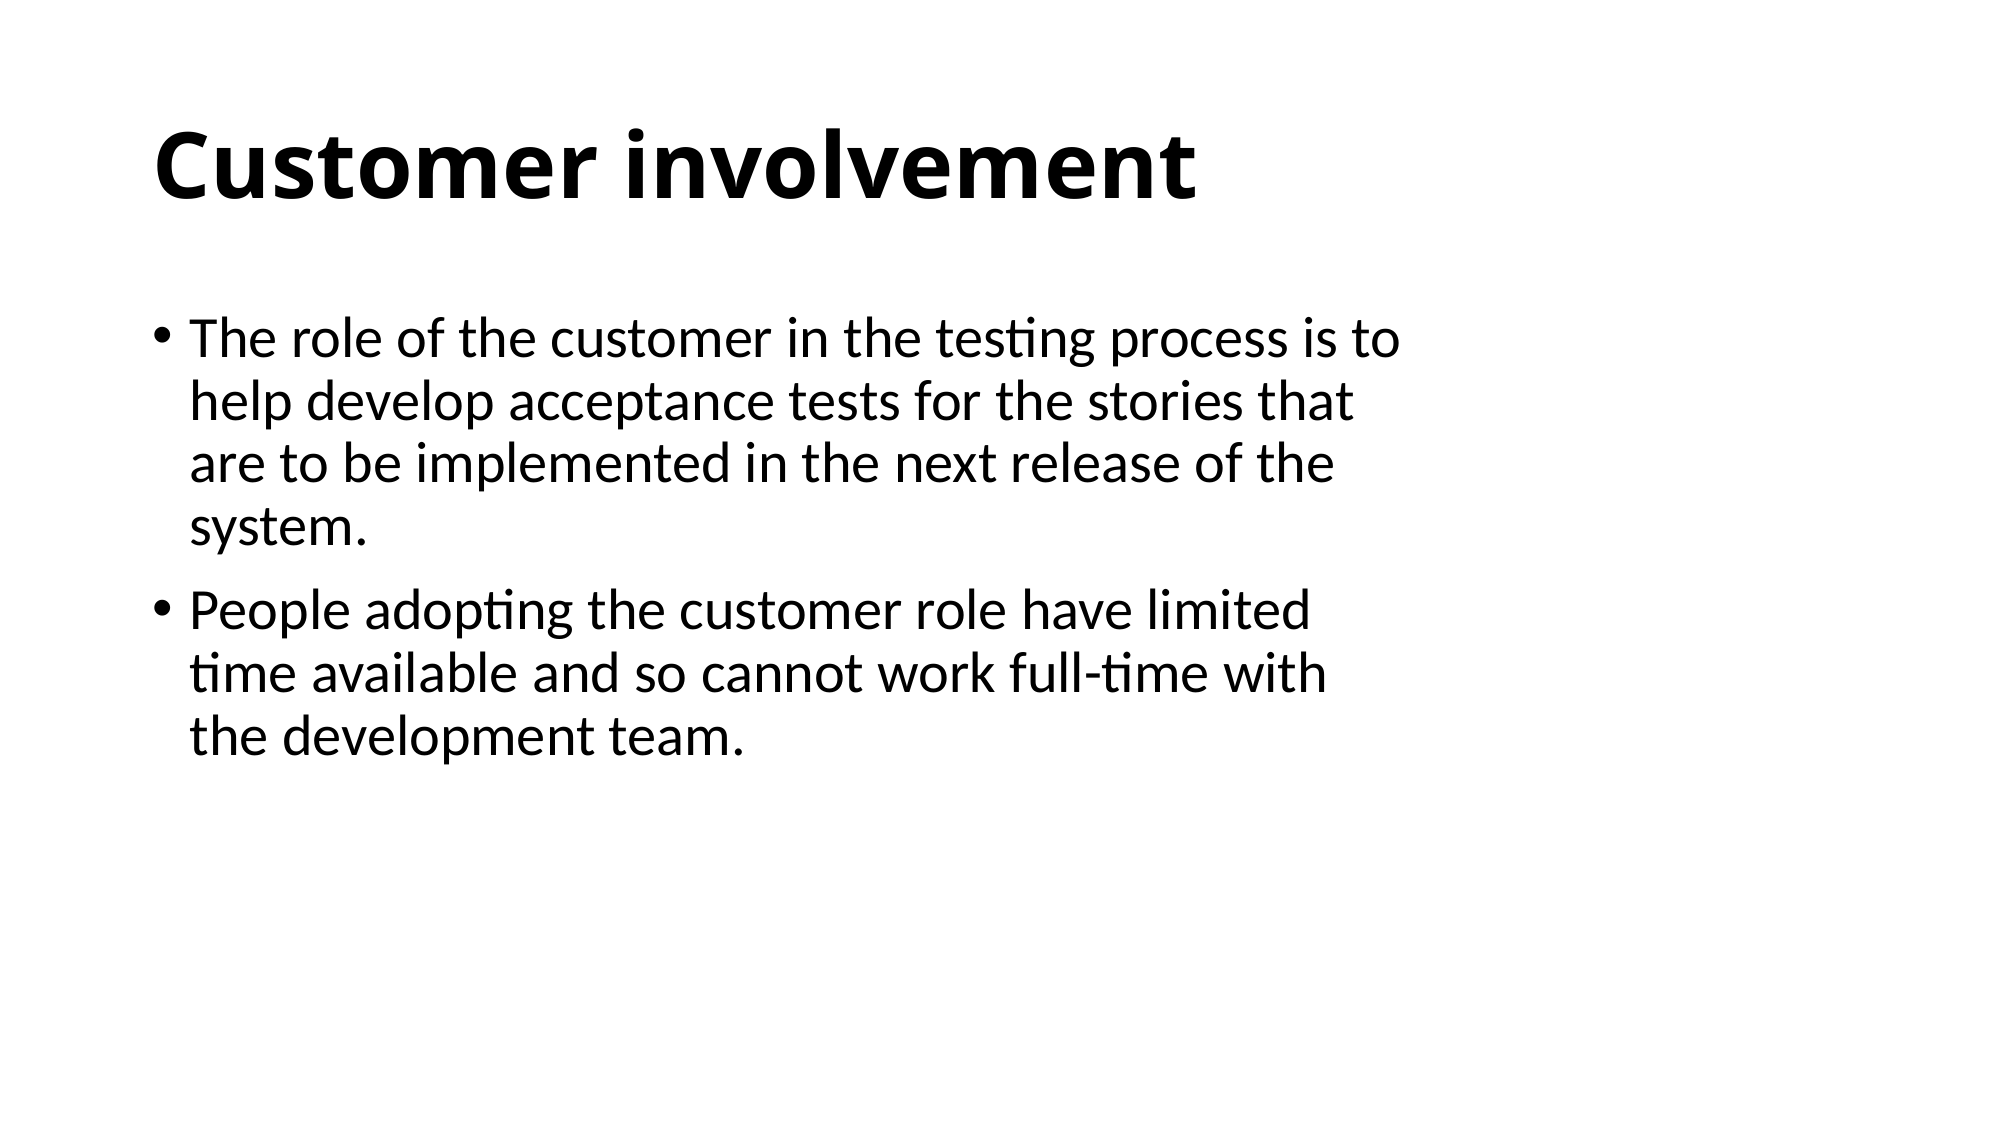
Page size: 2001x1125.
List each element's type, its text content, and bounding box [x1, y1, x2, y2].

list The role of the customer in the testing process is to help develop acceptance tests for the stories that are to be implemented in the next release of the system. People adopting the customer role have limited time available and so cannot work full-time with the development team. [137, 299, 1421, 1014]
title Customer involvement [137, 59, 1863, 278]
